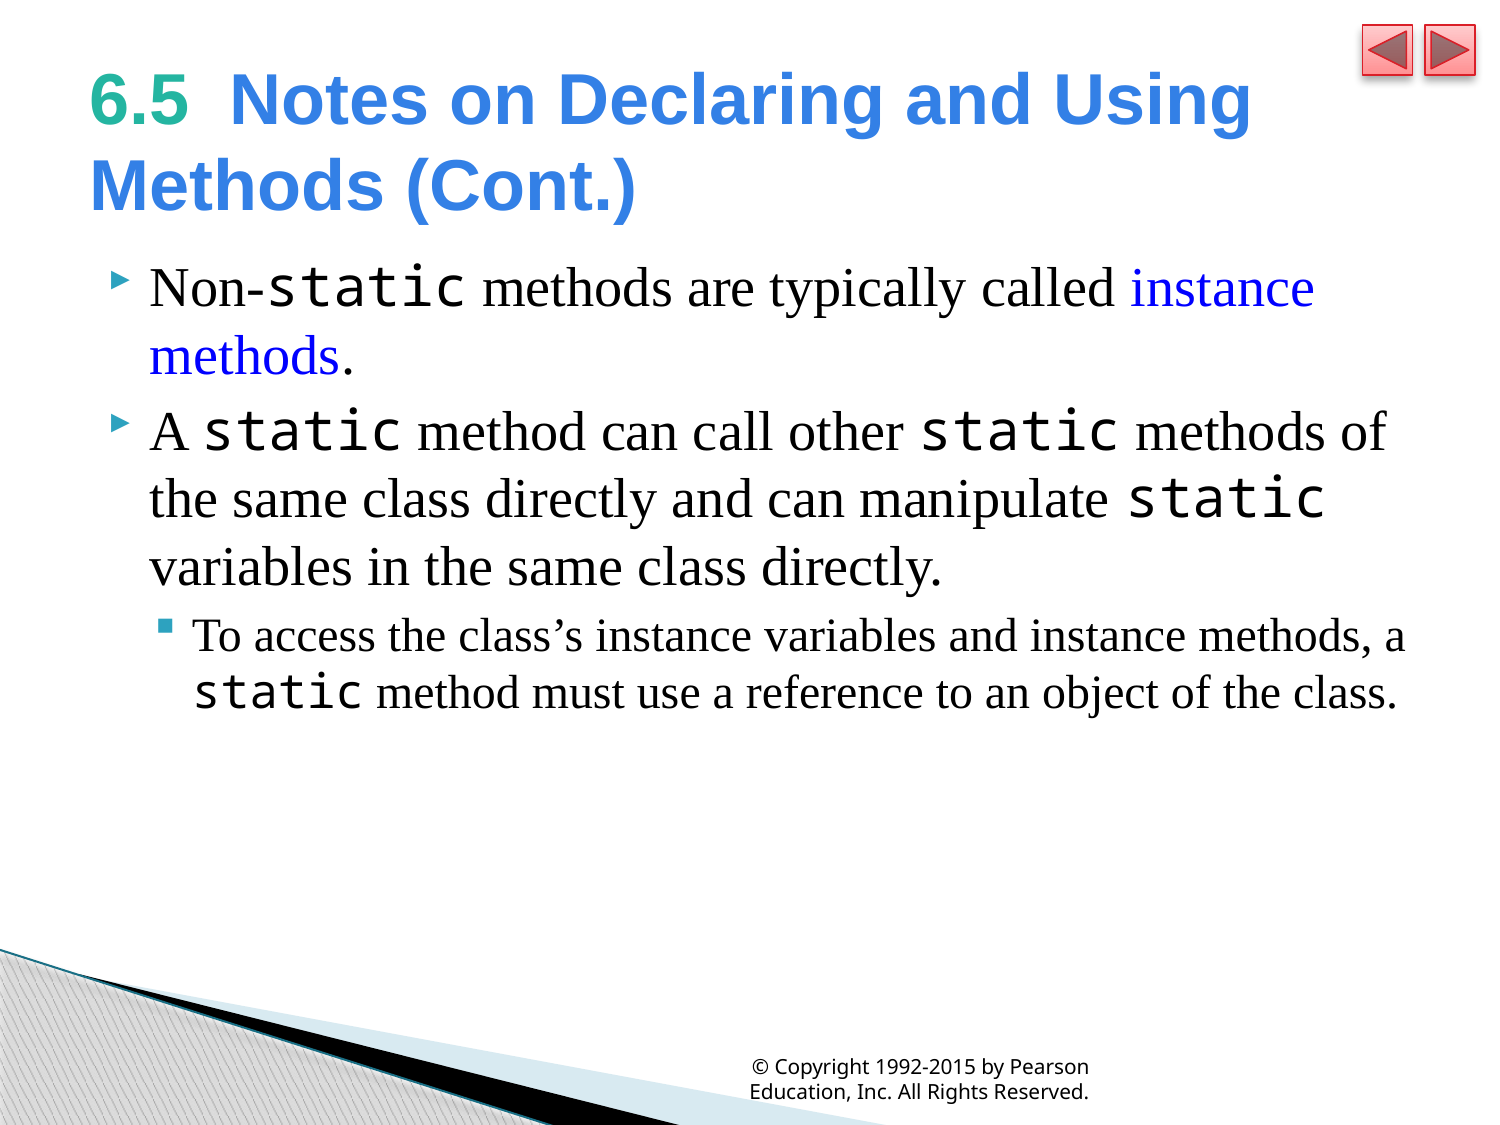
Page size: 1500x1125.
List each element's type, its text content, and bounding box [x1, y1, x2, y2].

list Non-static methods are typically called instance methods. A static method can call other static methods of the same class directly and can manipulate static variables in the same class directly. To access the class’s instance variables and instance methods, a static method must use a reference to an object of the class. [75, 242, 1425, 986]
footer © Copyright 1992-2015 by Pearson Education, Inc. All Rights Reserved. [650, 1051, 1105, 1112]
title 6.5 Notes on Declaring and Using Methods (Cont.) [75, 45, 1425, 233]
